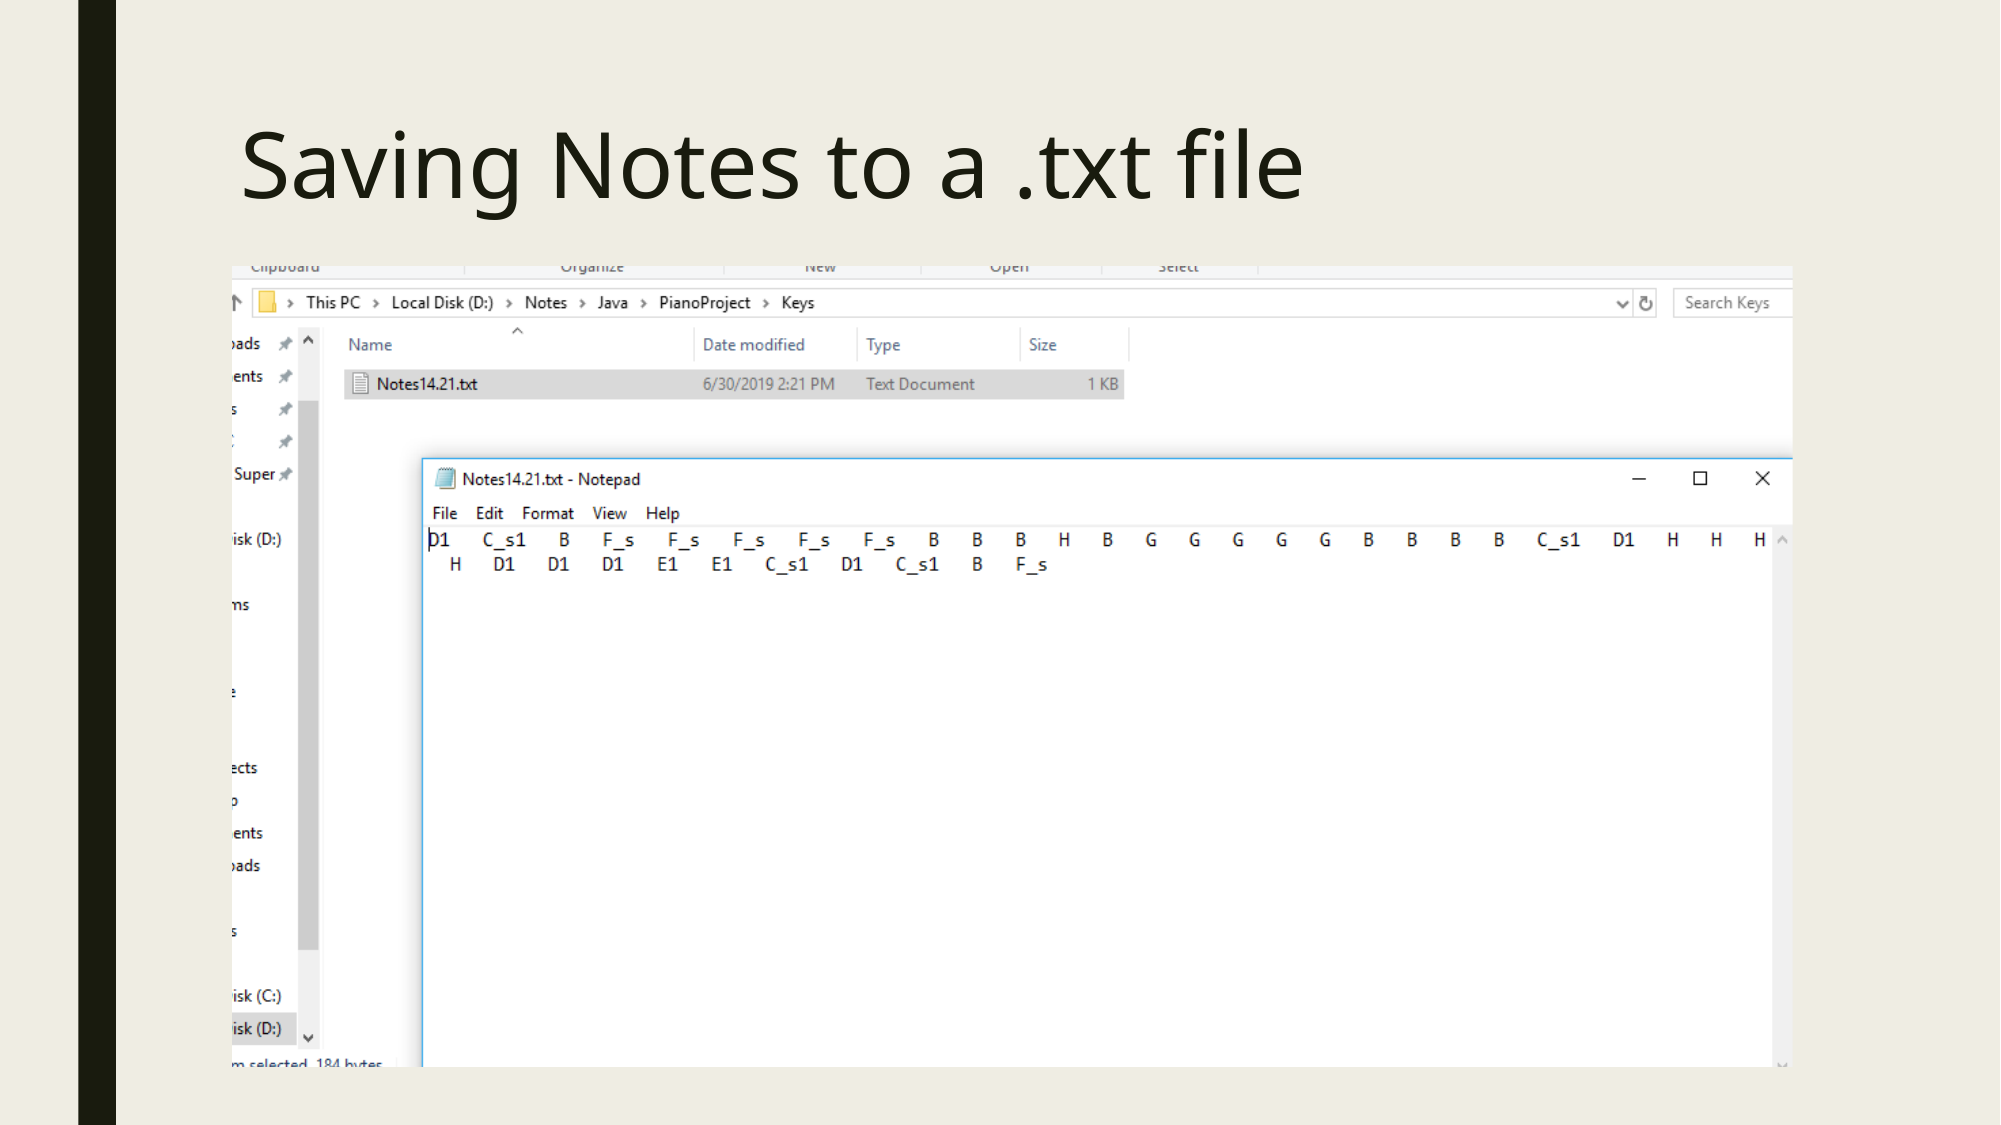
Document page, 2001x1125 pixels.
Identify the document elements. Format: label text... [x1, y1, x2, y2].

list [232, 266, 1793, 1067]
title Saving Notes to a .txt file [225, 112, 1800, 357]
